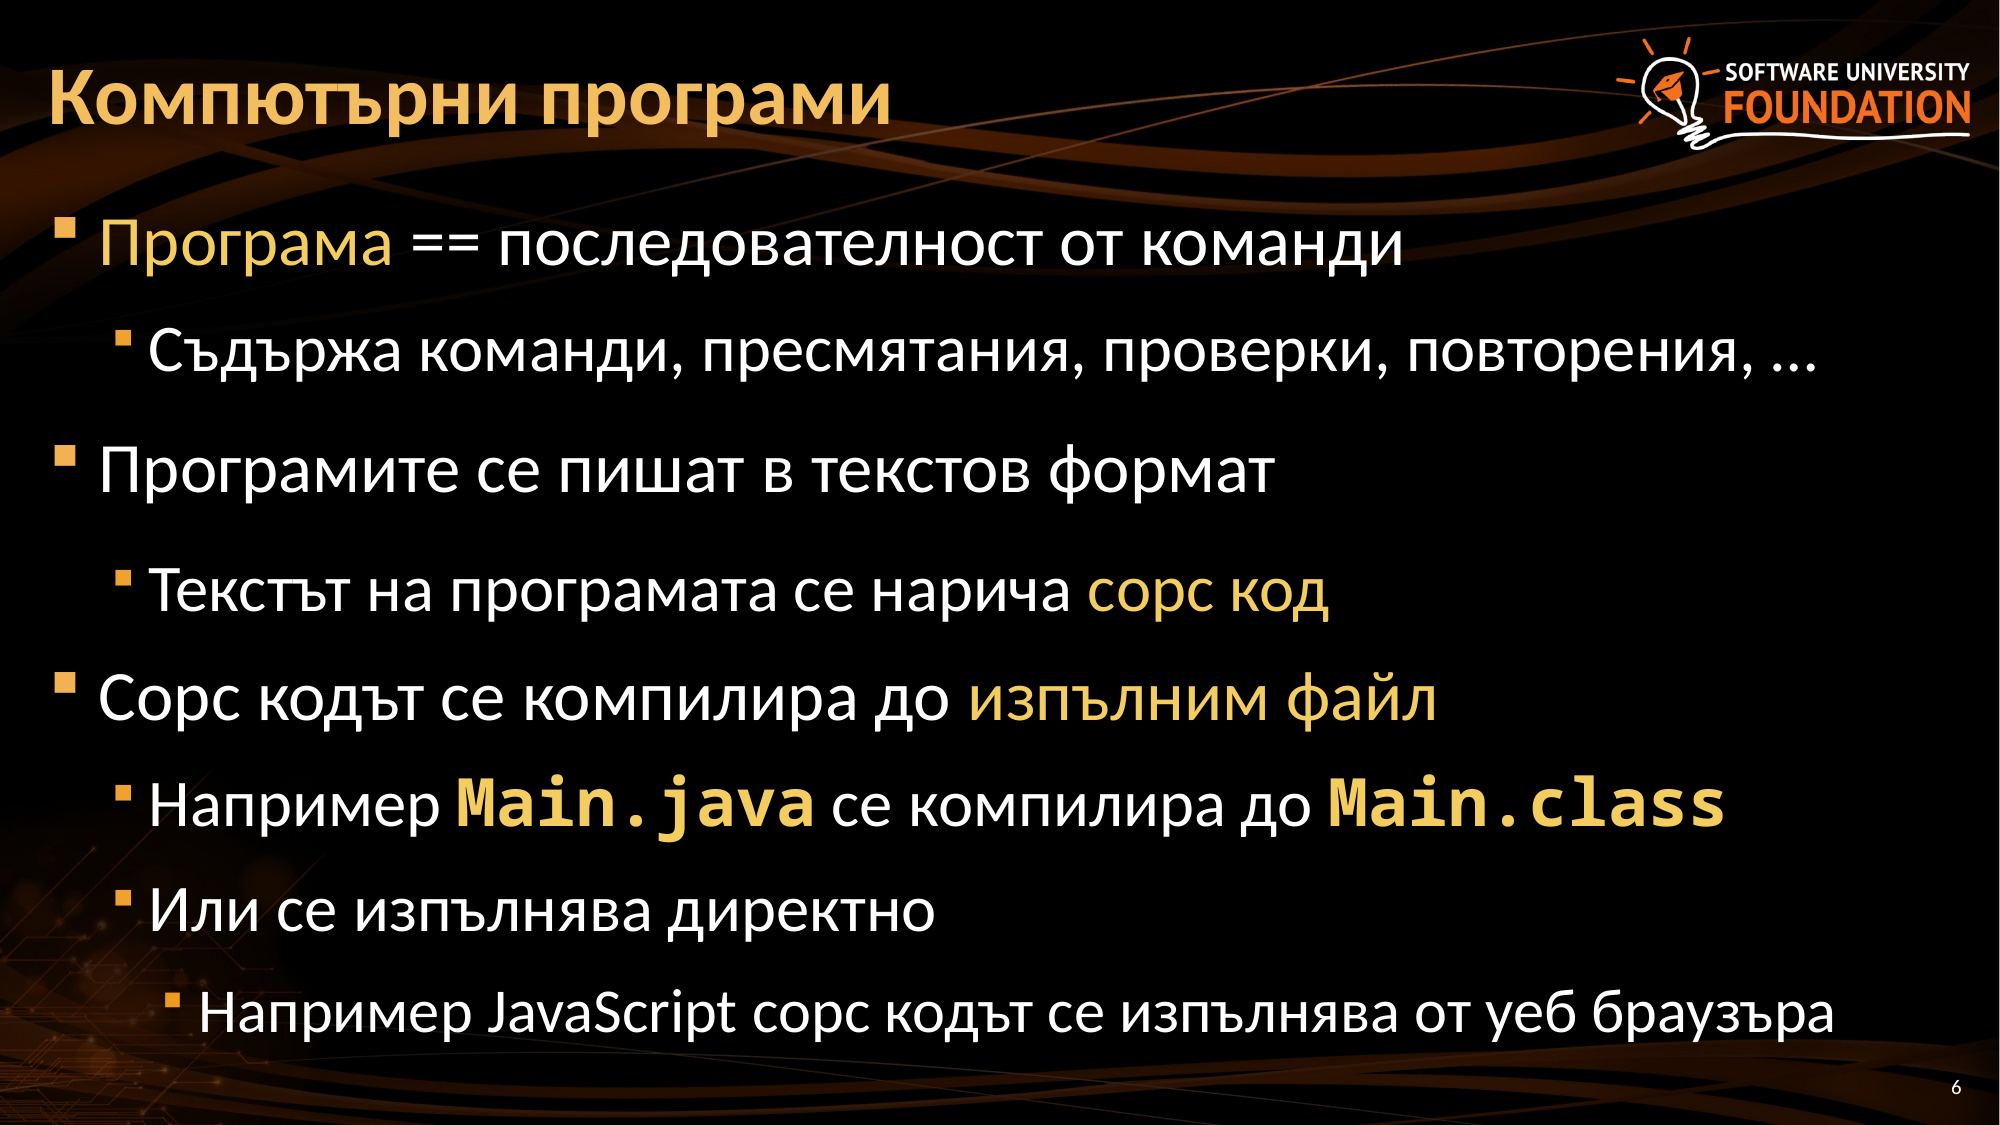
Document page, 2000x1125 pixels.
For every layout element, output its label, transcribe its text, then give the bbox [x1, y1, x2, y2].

title Компютърни програми [30, 6, 1602, 189]
list Програма == последователност от команди Съдържа команди, пресмятания, проверки, повторения, … Програмите се пишат в текстов формат Текстът на програмата се нарича сорс код Сорс кодът се компилира до изпълним файл Например Main.java се компилира до Main.class Или се изпълнява директно Например JavaScript сорс кодът се изпълнява от уеб браузъра [31, 188, 1968, 1103]
picture [0, 0, 2000, 1125]
